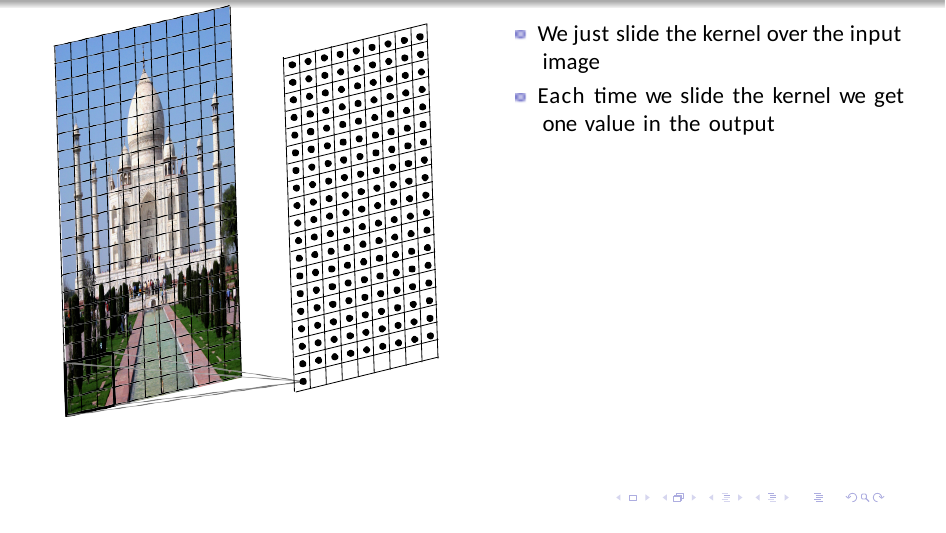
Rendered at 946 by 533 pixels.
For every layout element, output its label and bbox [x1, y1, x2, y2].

text_box [0, 0, 946, 417]
